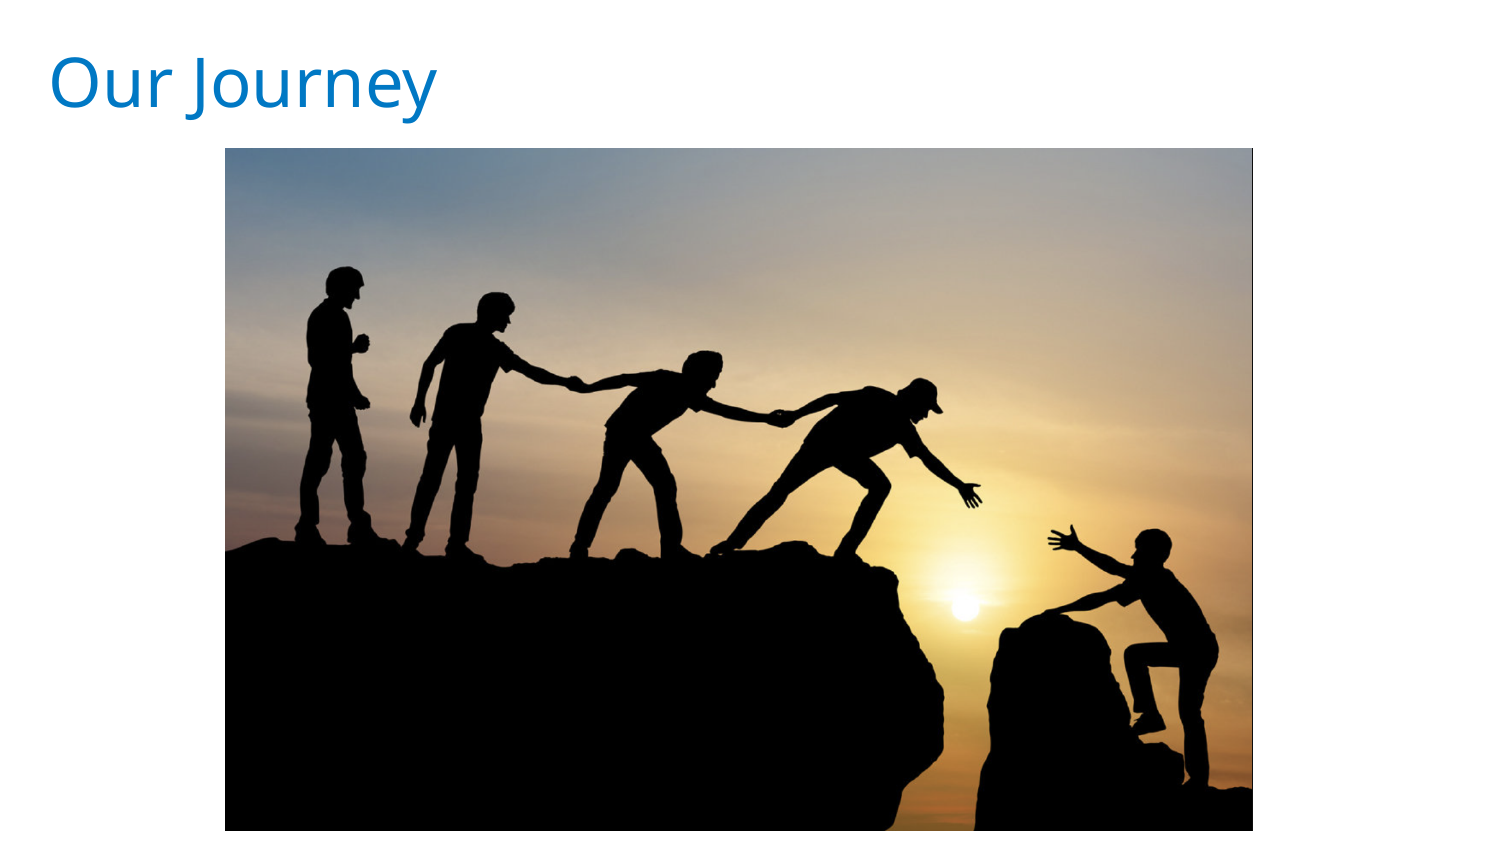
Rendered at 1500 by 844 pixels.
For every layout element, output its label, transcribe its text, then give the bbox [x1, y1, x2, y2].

list Our Journey [48, 10, 514, 149]
picture [225, 148, 1253, 831]
